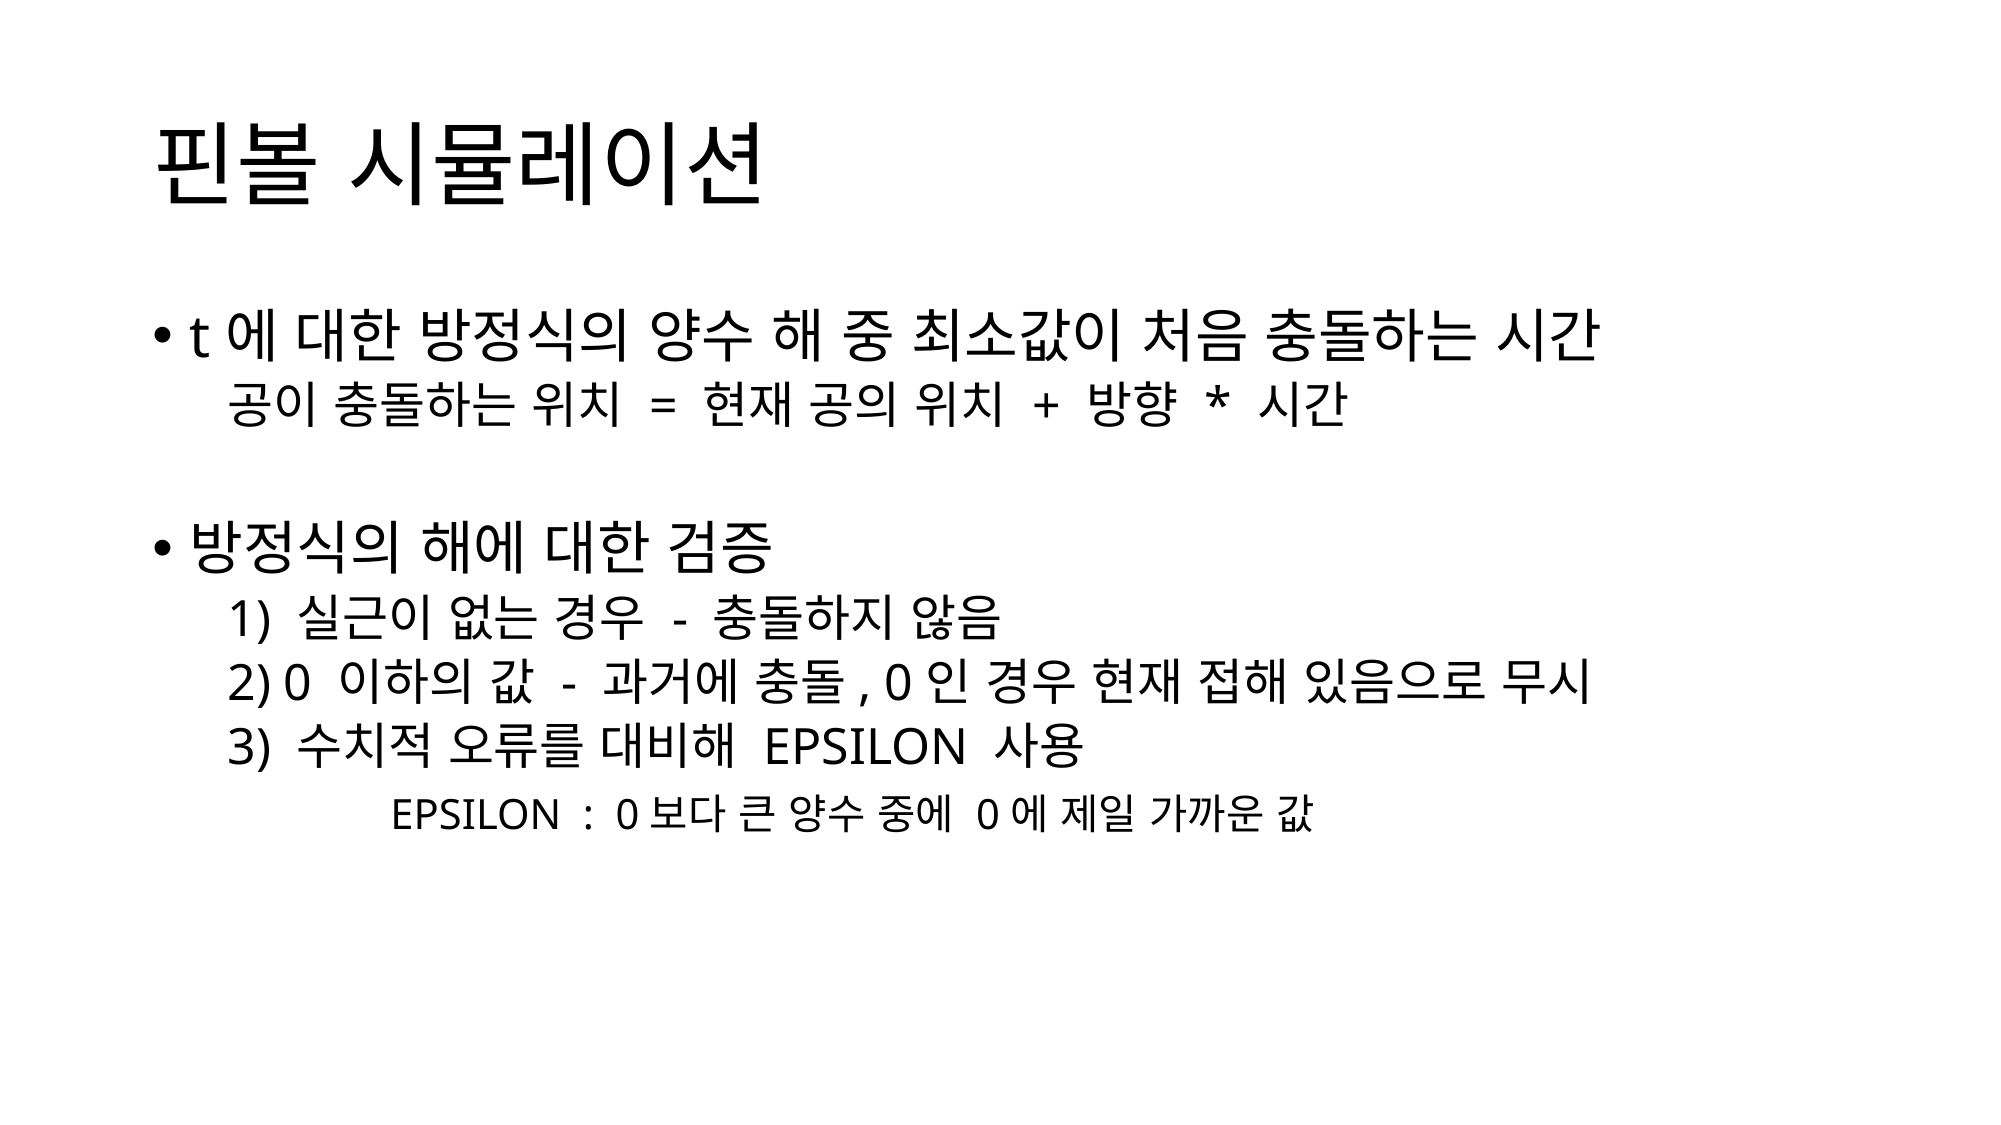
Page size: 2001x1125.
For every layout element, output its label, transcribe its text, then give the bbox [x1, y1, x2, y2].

list t에 대한 방정식의 양수 해 중 최소값이 처음 충돌하는 시간 공이 충돌하는 위치 = 현재 공의 위치 + 방향 * 시간 방정식의 해에 대한 검증 1) 실근이 없는 경우 - 충돌하지 않음 2) 0 이하의 값 - 과거에 충돌, 0인 경우 현재 접해 있음으로 무시 3) 수치적 오류를 대비해 EPSILON 사용 EPSILON : 0보다 큰 양수 중에 0에 제일 가까운 값 [137, 299, 1863, 1014]
title 핀볼 시뮬레이션 [137, 59, 1863, 278]
